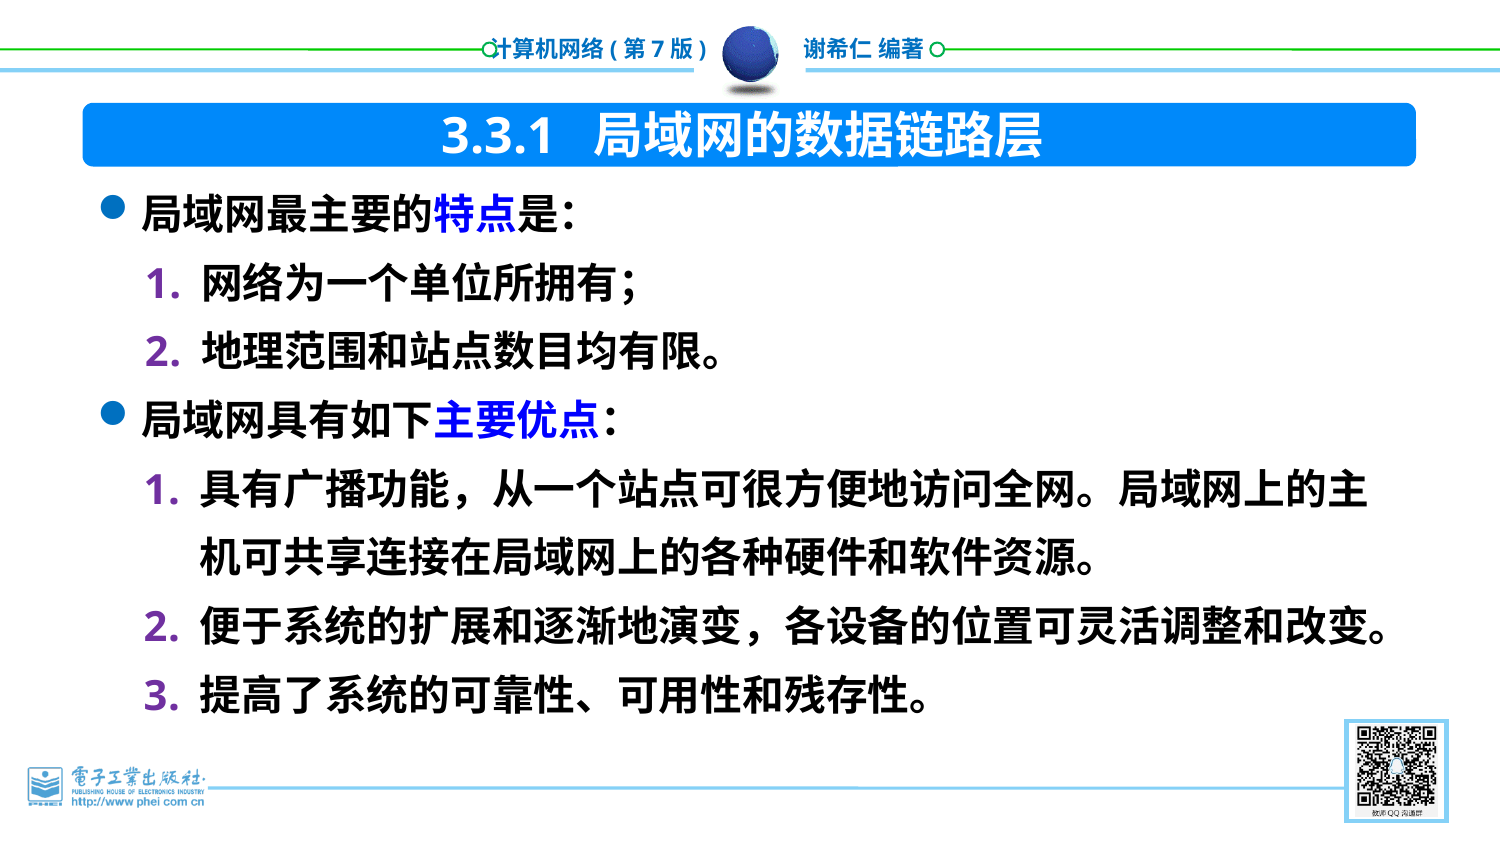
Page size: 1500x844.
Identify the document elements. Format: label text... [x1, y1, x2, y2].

text_box 3.3.1 局域网的数据链路层 [427, 95, 1071, 161]
text_box [82, 102, 427, 161]
text_box [1071, 102, 1417, 161]
picture [1355, 724, 1438, 817]
picture [23, 764, 208, 809]
picture [720, 24, 780, 95]
text_box 局域网最主要的特点是： 网络为一个单位所拥有； 地理范围和站点数目均有限。 局域网具有如下主要优点： 具有广播功能，从一个站点可很方便地访问全网。局域网上的主机可共享连接在局域网上的各种硬件和软件资源。 便于系统的扩展和逐渐地演变，各设备的位置可灵活调整和改变。 提高了系统的可靠性、可用性和残存性。 [82, 161, 1416, 727]
